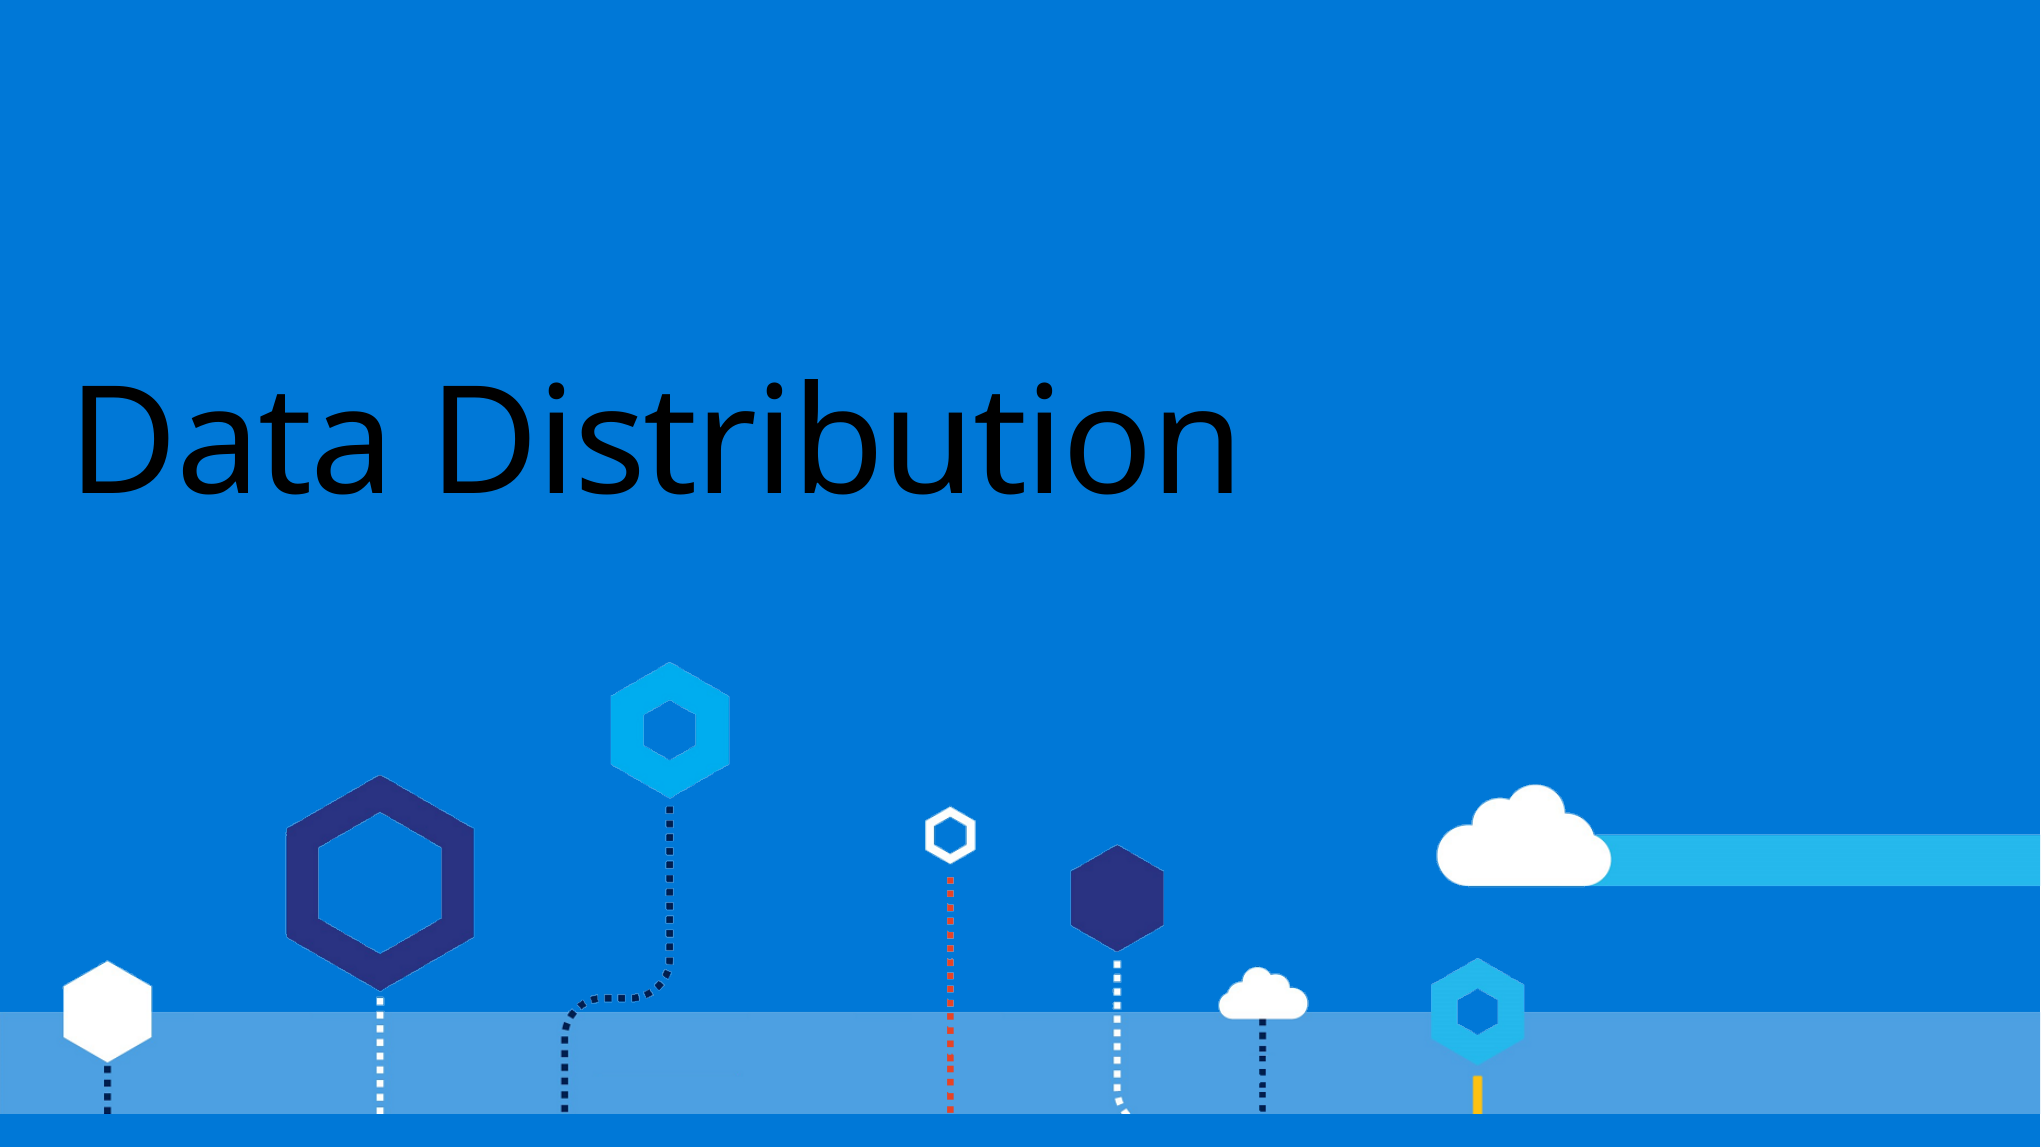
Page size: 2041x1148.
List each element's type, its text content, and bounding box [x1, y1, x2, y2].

title Data Distribution [45, 348, 1996, 543]
picture [0, 623, 2041, 1114]
